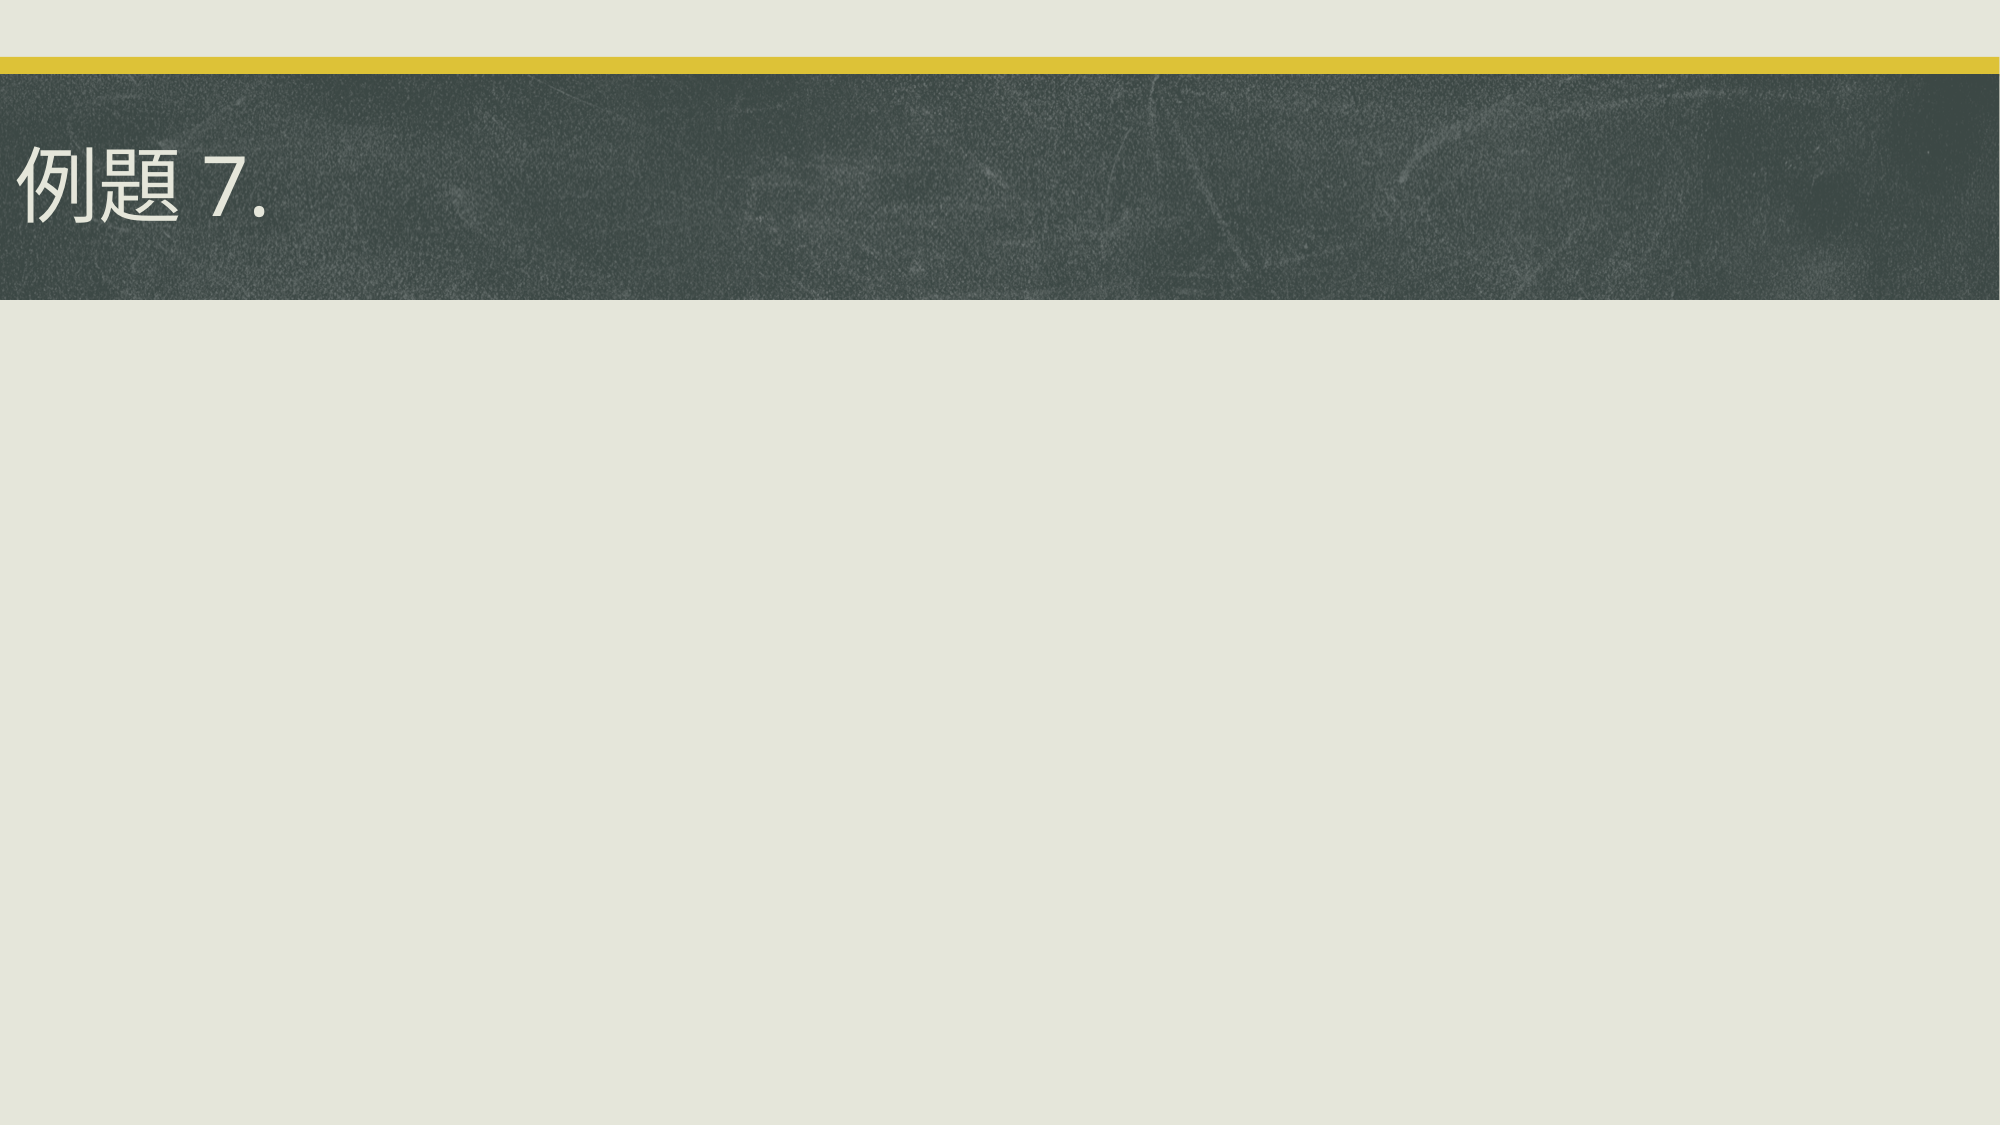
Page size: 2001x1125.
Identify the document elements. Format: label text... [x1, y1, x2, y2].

text_box [0, 0, 2000, 1125]
title 例題7. [0, 76, 1790, 300]
